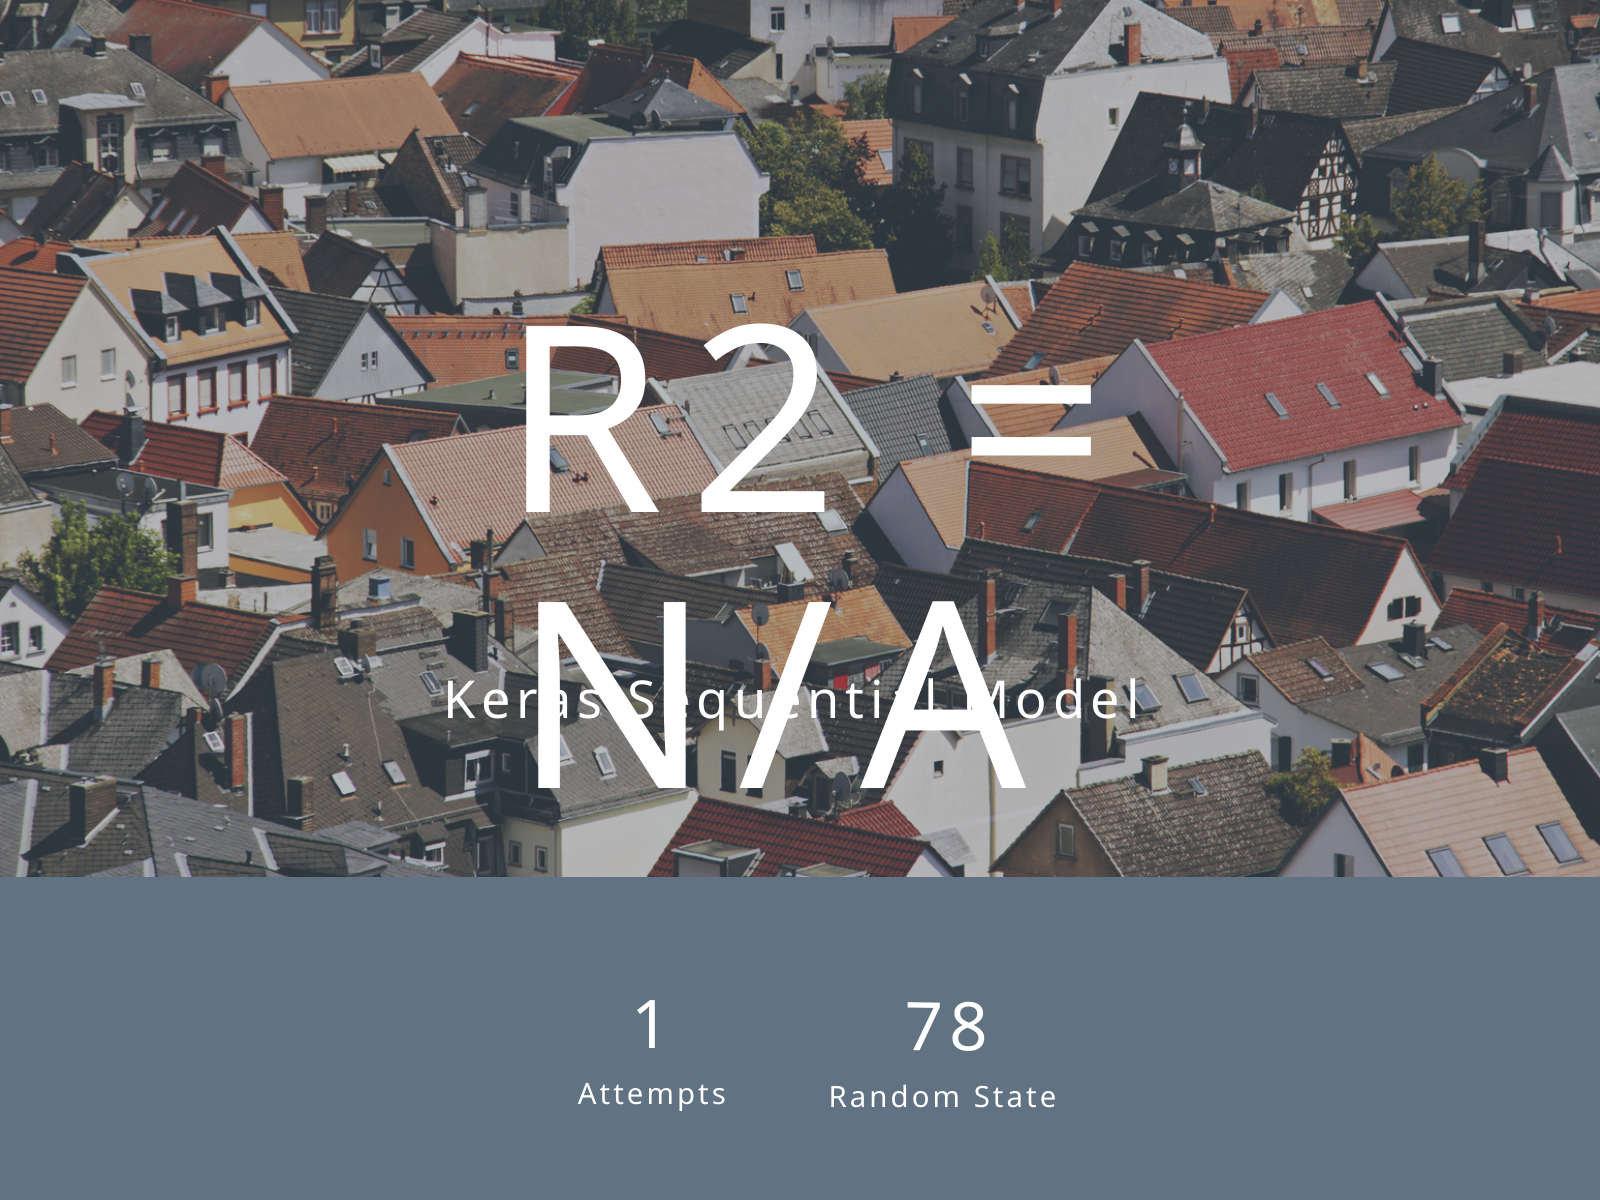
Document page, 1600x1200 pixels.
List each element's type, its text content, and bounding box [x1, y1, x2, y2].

text_box Attempts [504, 1066, 800, 1111]
text_box 78 [798, 990, 1095, 1067]
text_box Random State [800, 1069, 1096, 1114]
text_box 1 [503, 990, 799, 1062]
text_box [0, 0, 1600, 877]
